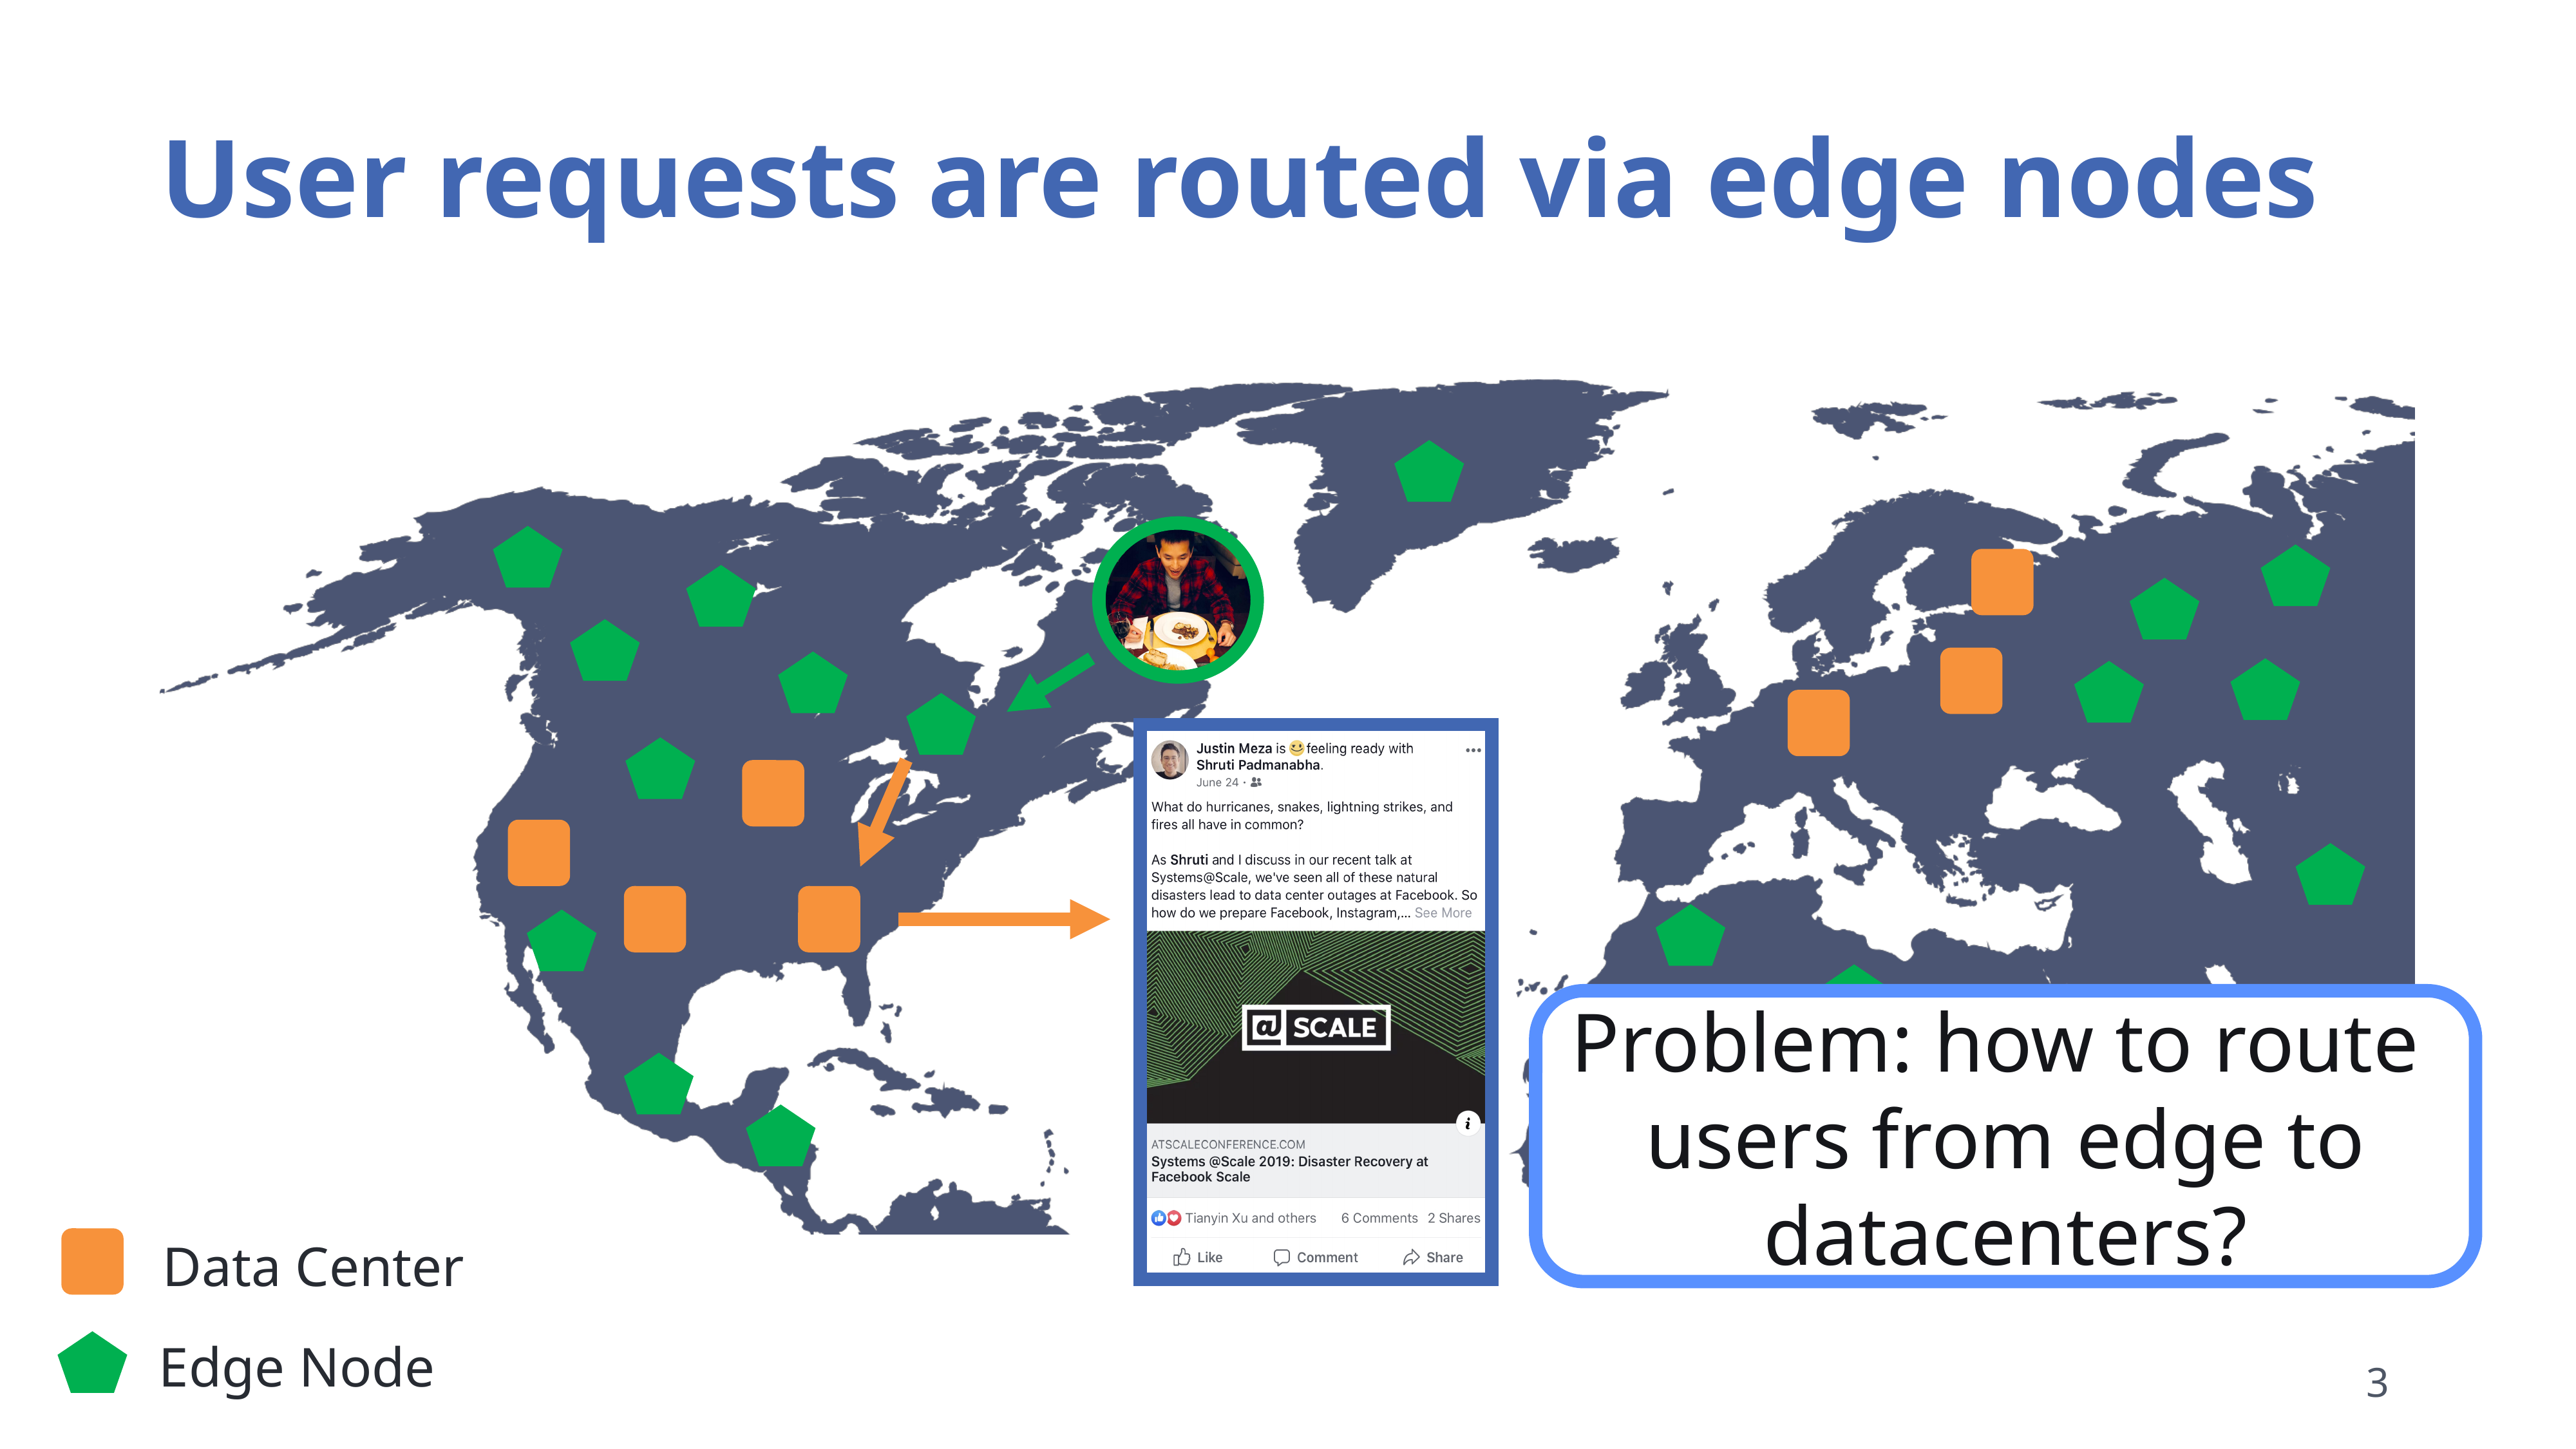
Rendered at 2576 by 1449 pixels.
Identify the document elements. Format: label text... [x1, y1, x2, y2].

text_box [57, 1326, 426, 1398]
title User requests are routed via edge nodes [160, 109, 2415, 305]
slide_number 2 [1819, 1343, 2399, 1421]
text_box Problem: how to route users from edge to datacenters? [1535, 990, 2476, 1282]
text_box [1140, 1235, 1492, 1280]
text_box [159, 379, 2416, 1235]
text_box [860, 760, 907, 867]
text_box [61, 1226, 460, 1298]
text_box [1006, 658, 1092, 712]
